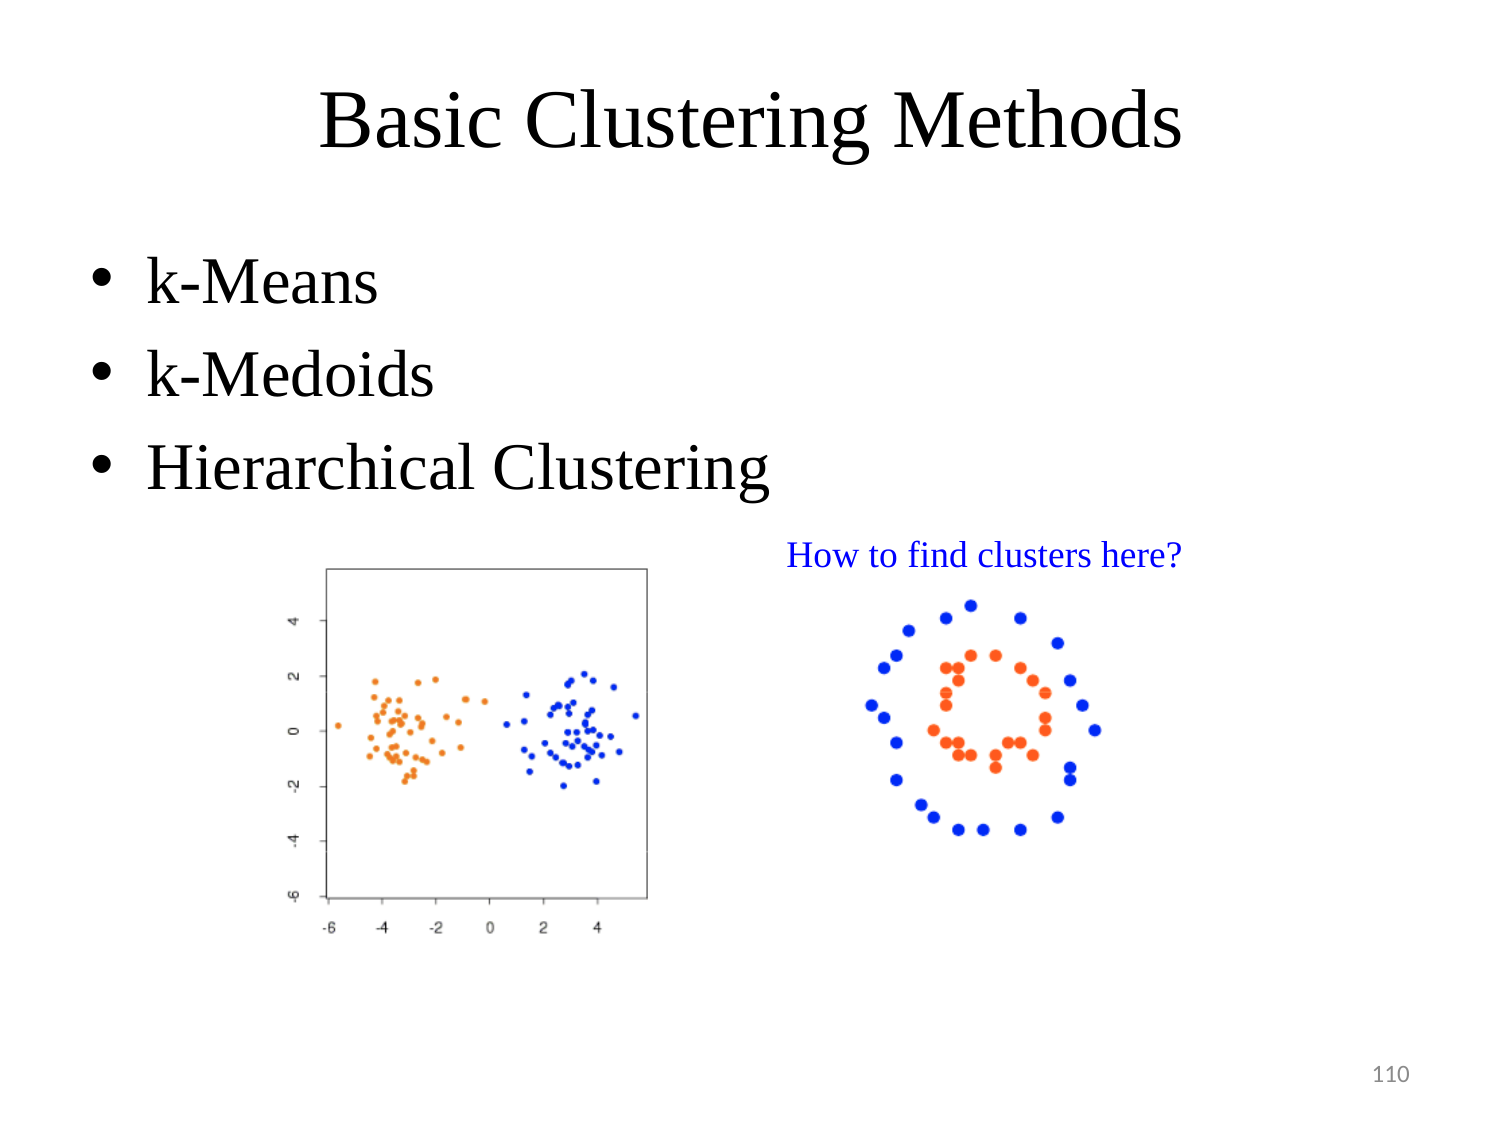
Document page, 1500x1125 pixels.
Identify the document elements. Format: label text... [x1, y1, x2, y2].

text_box How to find clusters here? [766, 522, 1203, 583]
list k-Means k-Medoids Hierarchical Clustering [75, 229, 1425, 1005]
slide_number 110 [1074, 1042, 1425, 1103]
picture [271, 551, 1130, 958]
title Basic Clustering Methods [43, 20, 1461, 208]
